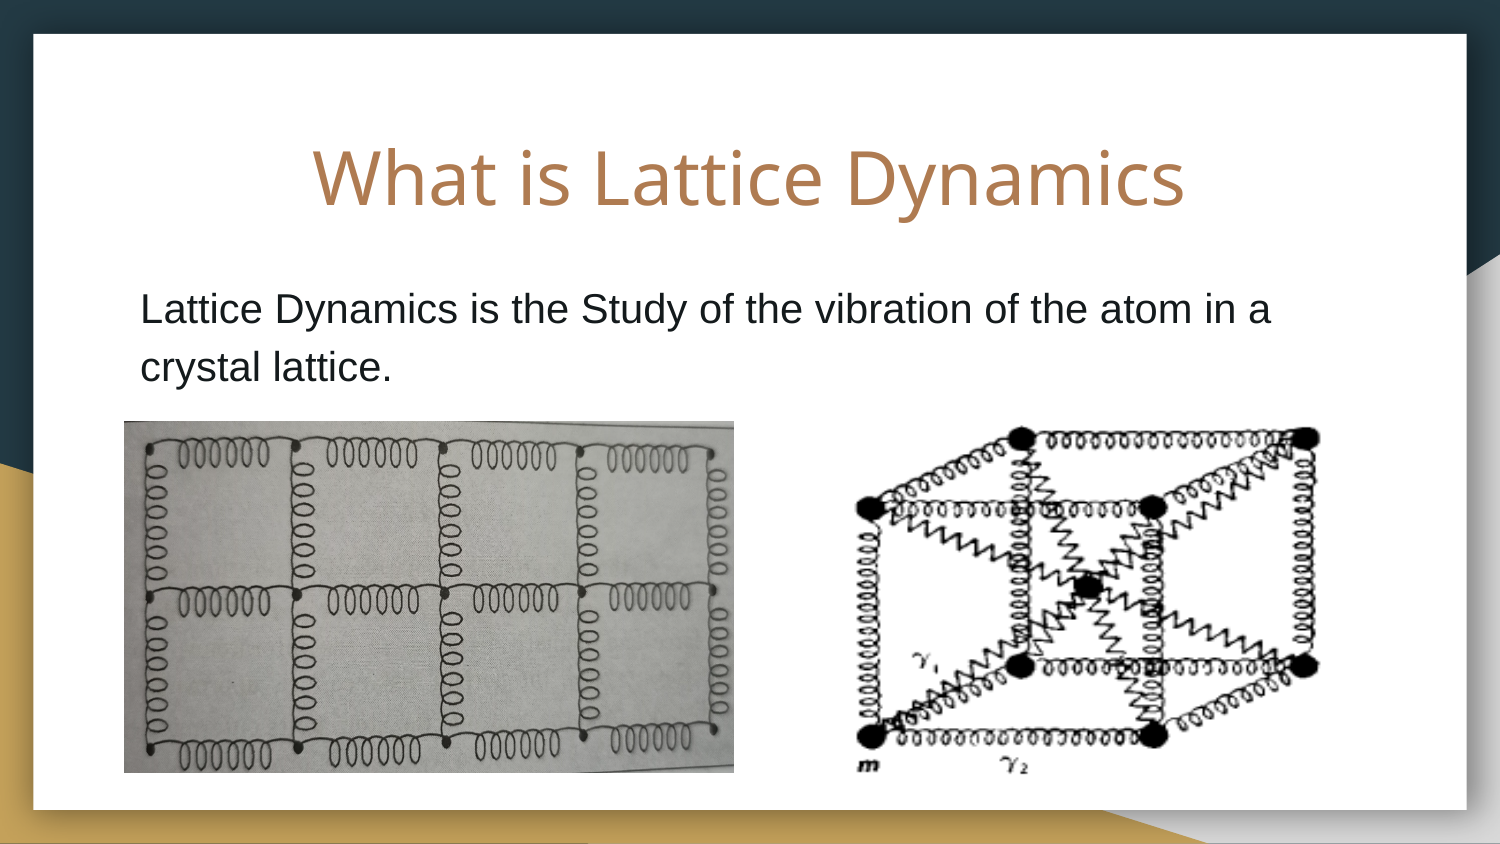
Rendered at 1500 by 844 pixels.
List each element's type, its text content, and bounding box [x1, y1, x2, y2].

list Lattice Dynamics is the Study of the vibration of the atom in a crystal lattice. [125, 259, 1357, 662]
picture [853, 424, 1323, 776]
title What is Lattice Dynamics [134, 115, 1366, 231]
picture [124, 421, 734, 773]
